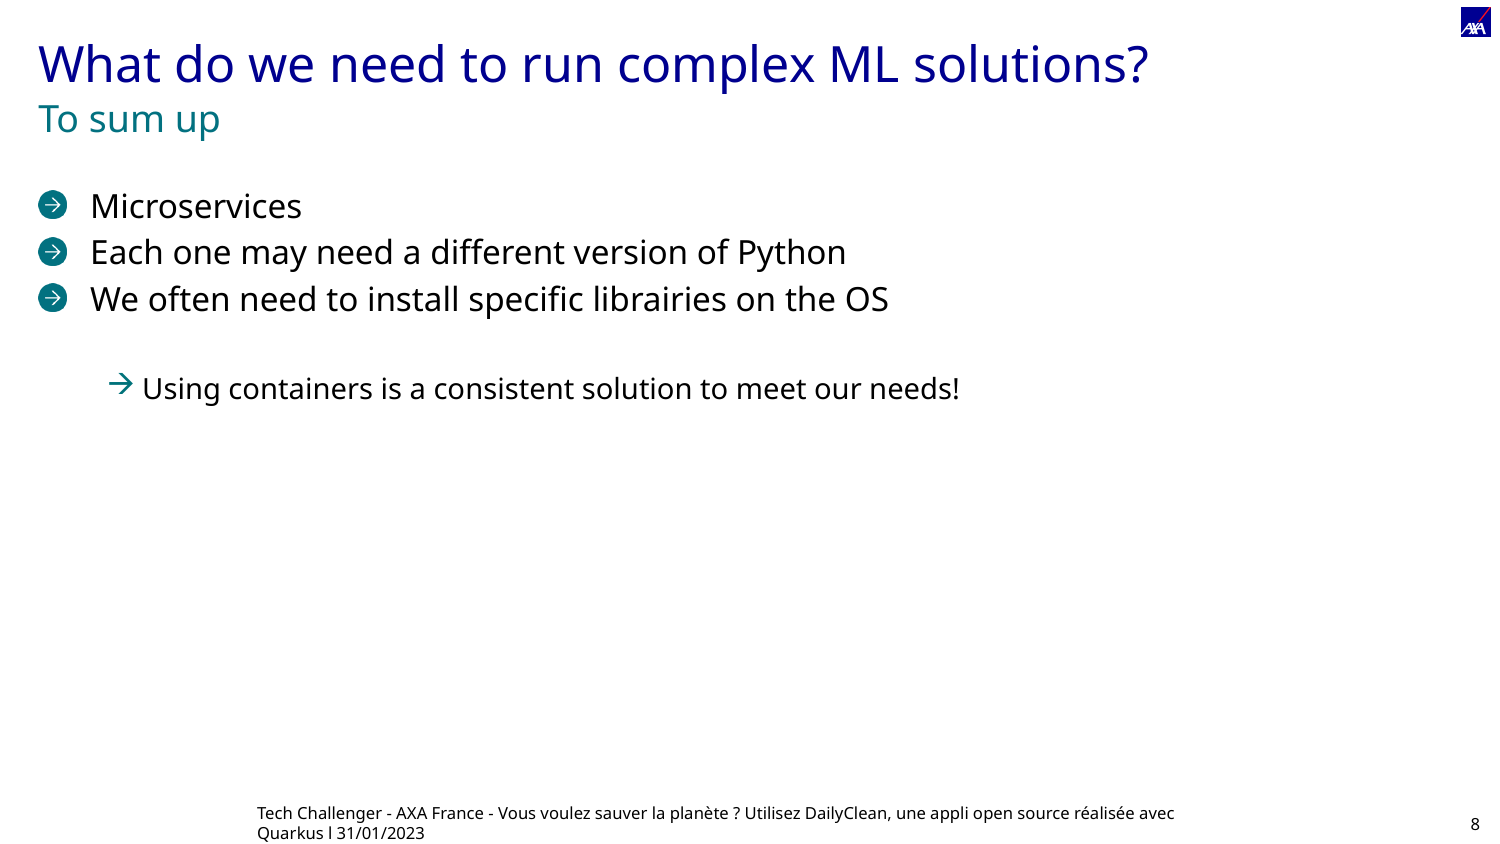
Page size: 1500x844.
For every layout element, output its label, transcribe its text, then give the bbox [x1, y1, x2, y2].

picture [38, 283, 67, 312]
title What do we need to run complex ML solutions? [38, 33, 1486, 92]
picture [38, 190, 67, 219]
list Microservices Each one may need a different version of Python We often need to install specific librairies on the OS Using containers is a consistent solution to meet our needs! [38, 184, 1486, 785]
list To sum up [38, 93, 1486, 141]
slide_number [243, 809, 1254, 836]
picture [1461, 7, 1491, 37]
picture [38, 237, 67, 266]
